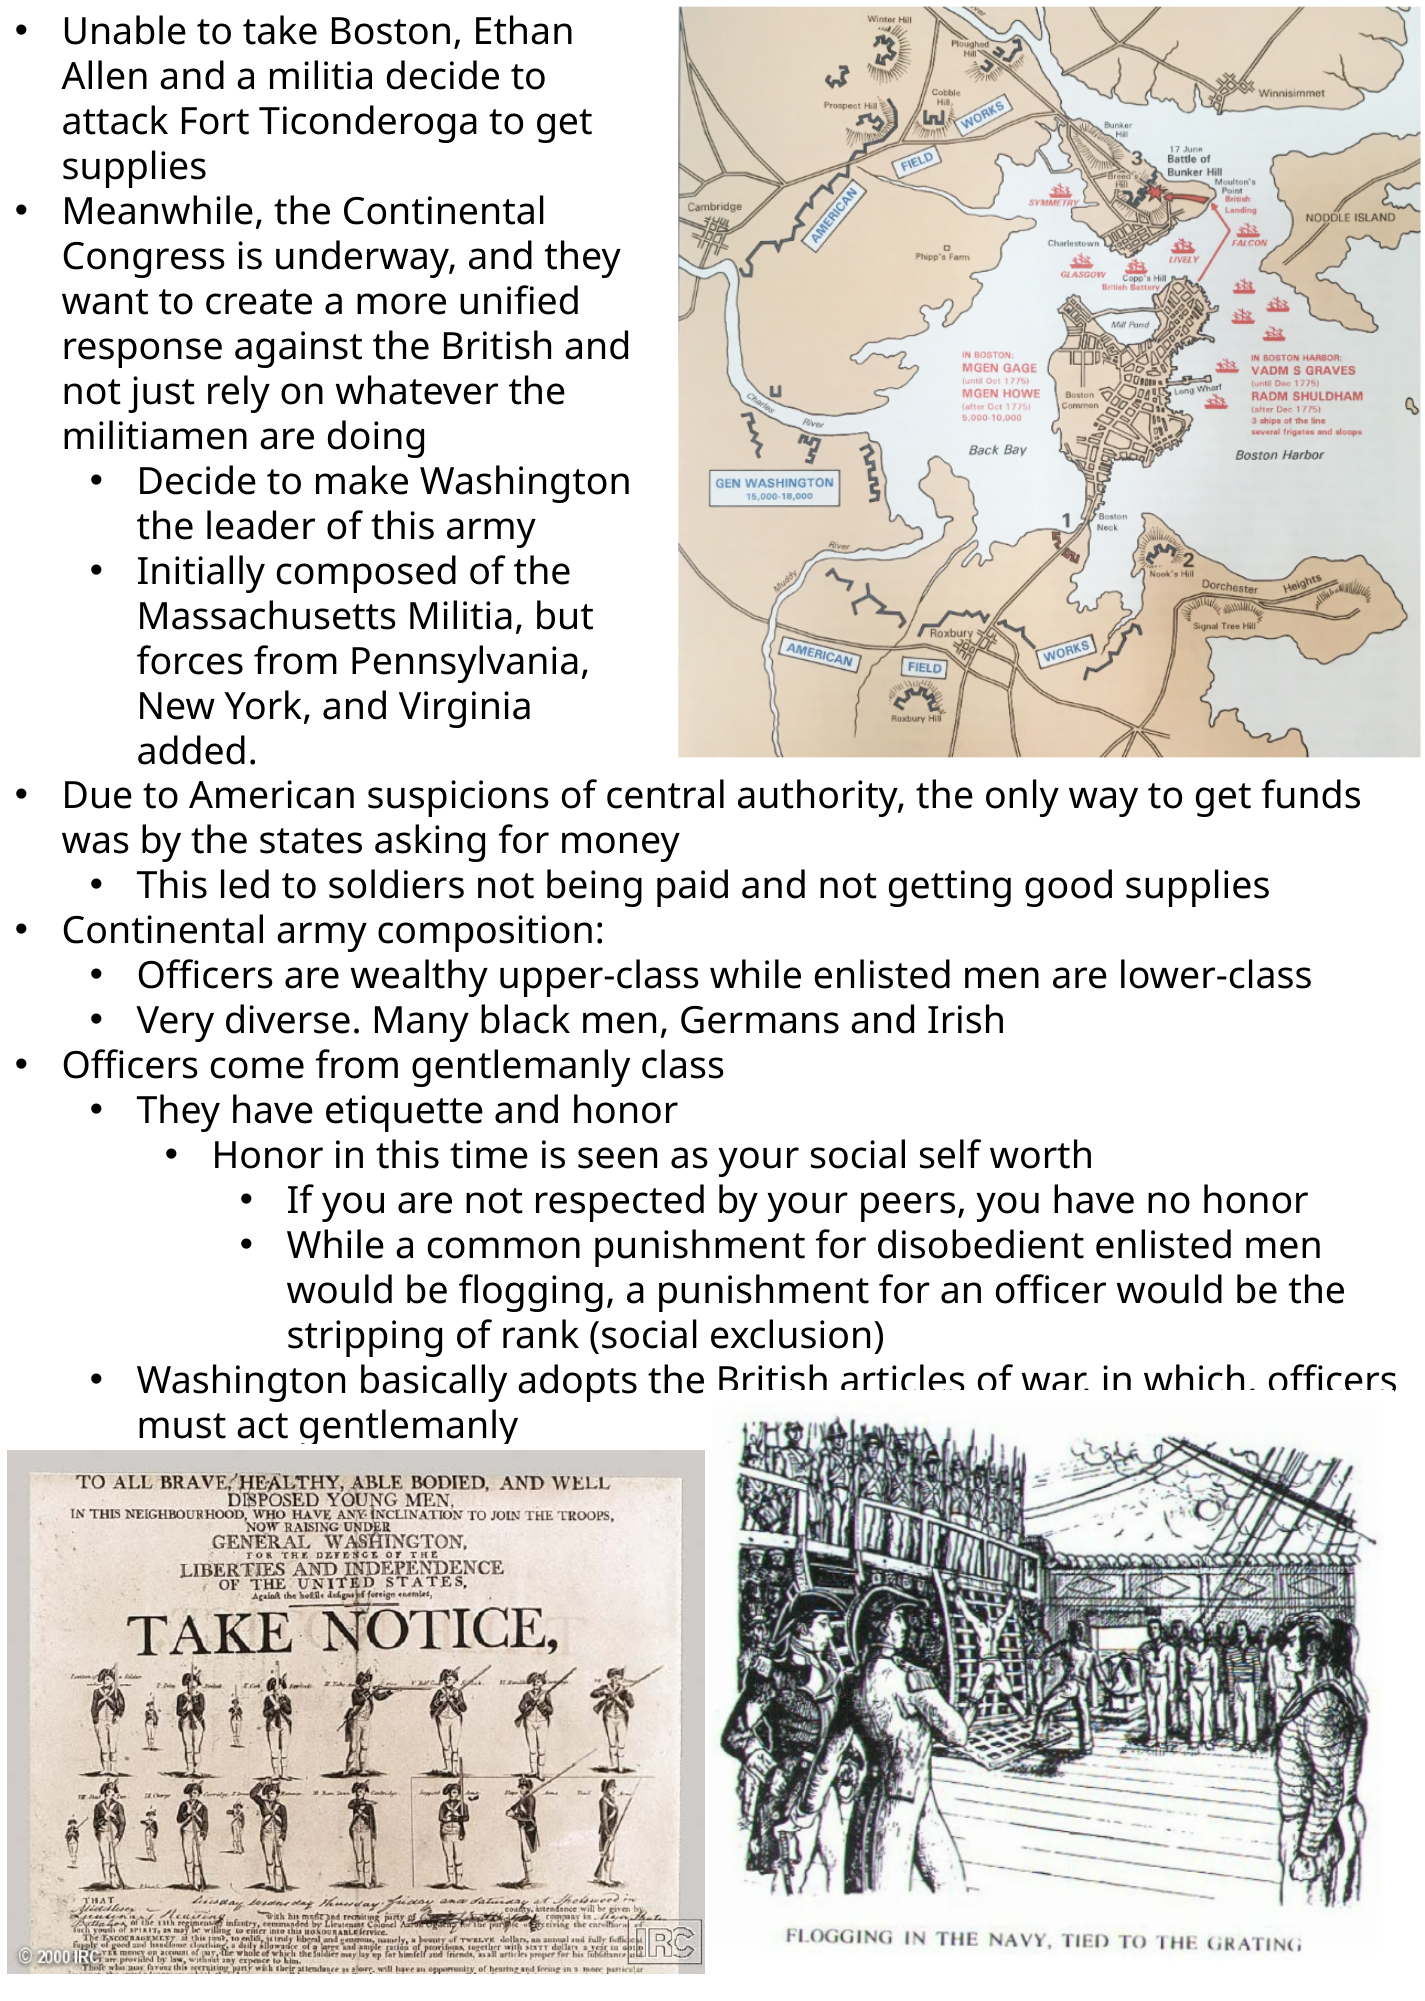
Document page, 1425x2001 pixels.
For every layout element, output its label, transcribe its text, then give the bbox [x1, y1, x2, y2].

text_box Unable to take Boston, Ethan Allen and a militia decide to attack Fort Ticonderoga to get supplies Meanwhile, the Continental Congress is underway, and they want to create a more unified response against the British and not just rely on whatever the militiamen are doing Decide to make Washington the leader of this army Initially composed of the Massachusetts Militia, but forces from Pennsylvania, New York, and Virginia added. [0, 0, 674, 763]
picture [674, 0, 1425, 764]
picture [0, 1390, 1394, 1977]
text_box Due to American suspicions of central authority, the only way to get funds was by the states asking for money This led to soldiers not being paid and not getting good supplies Continental army composition: Officers are wealthy upper-class while enlisted men are lower-class Very diverse. Many black men, Germans and Irish Officers come from gentlemanly class They have etiquette and honor Honor in this time is seen as your social self worth If you are not respected by your peers, you have no honor While a common punishment for disobedient enlisted men would be flogging, a punishment for an officer would be the stripping of rank (social exclusion) Washington basically adopts the British articles of war, in which, officers must act gentlemanly [0, 763, 1425, 1453]
